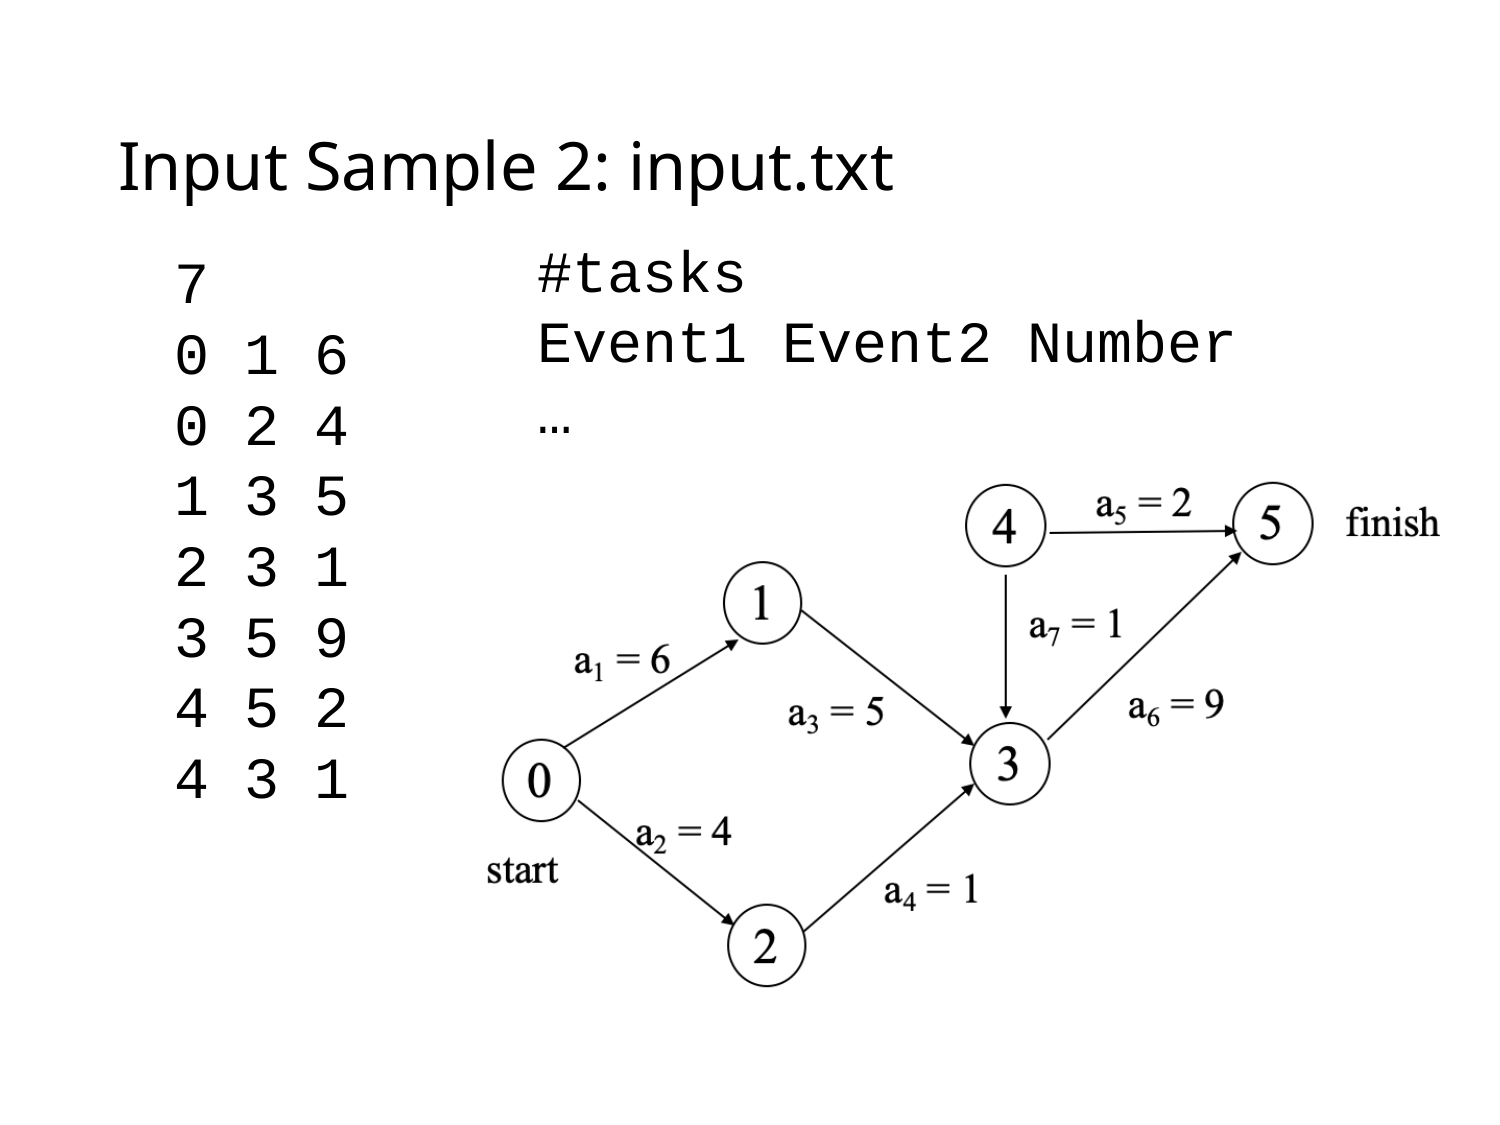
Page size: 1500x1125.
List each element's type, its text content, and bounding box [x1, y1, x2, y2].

text_box #tasks Event1 Event2 Number … [466, 234, 1500, 1012]
picture [460, 463, 1466, 1006]
text_box 7 0 1 6 0 2 4 1 3 5 2 3 1 3 5 9 4 5 2 4 3 1 [103, 246, 1247, 1024]
title Input Sample 2: input.txt [103, 59, 1397, 246]
